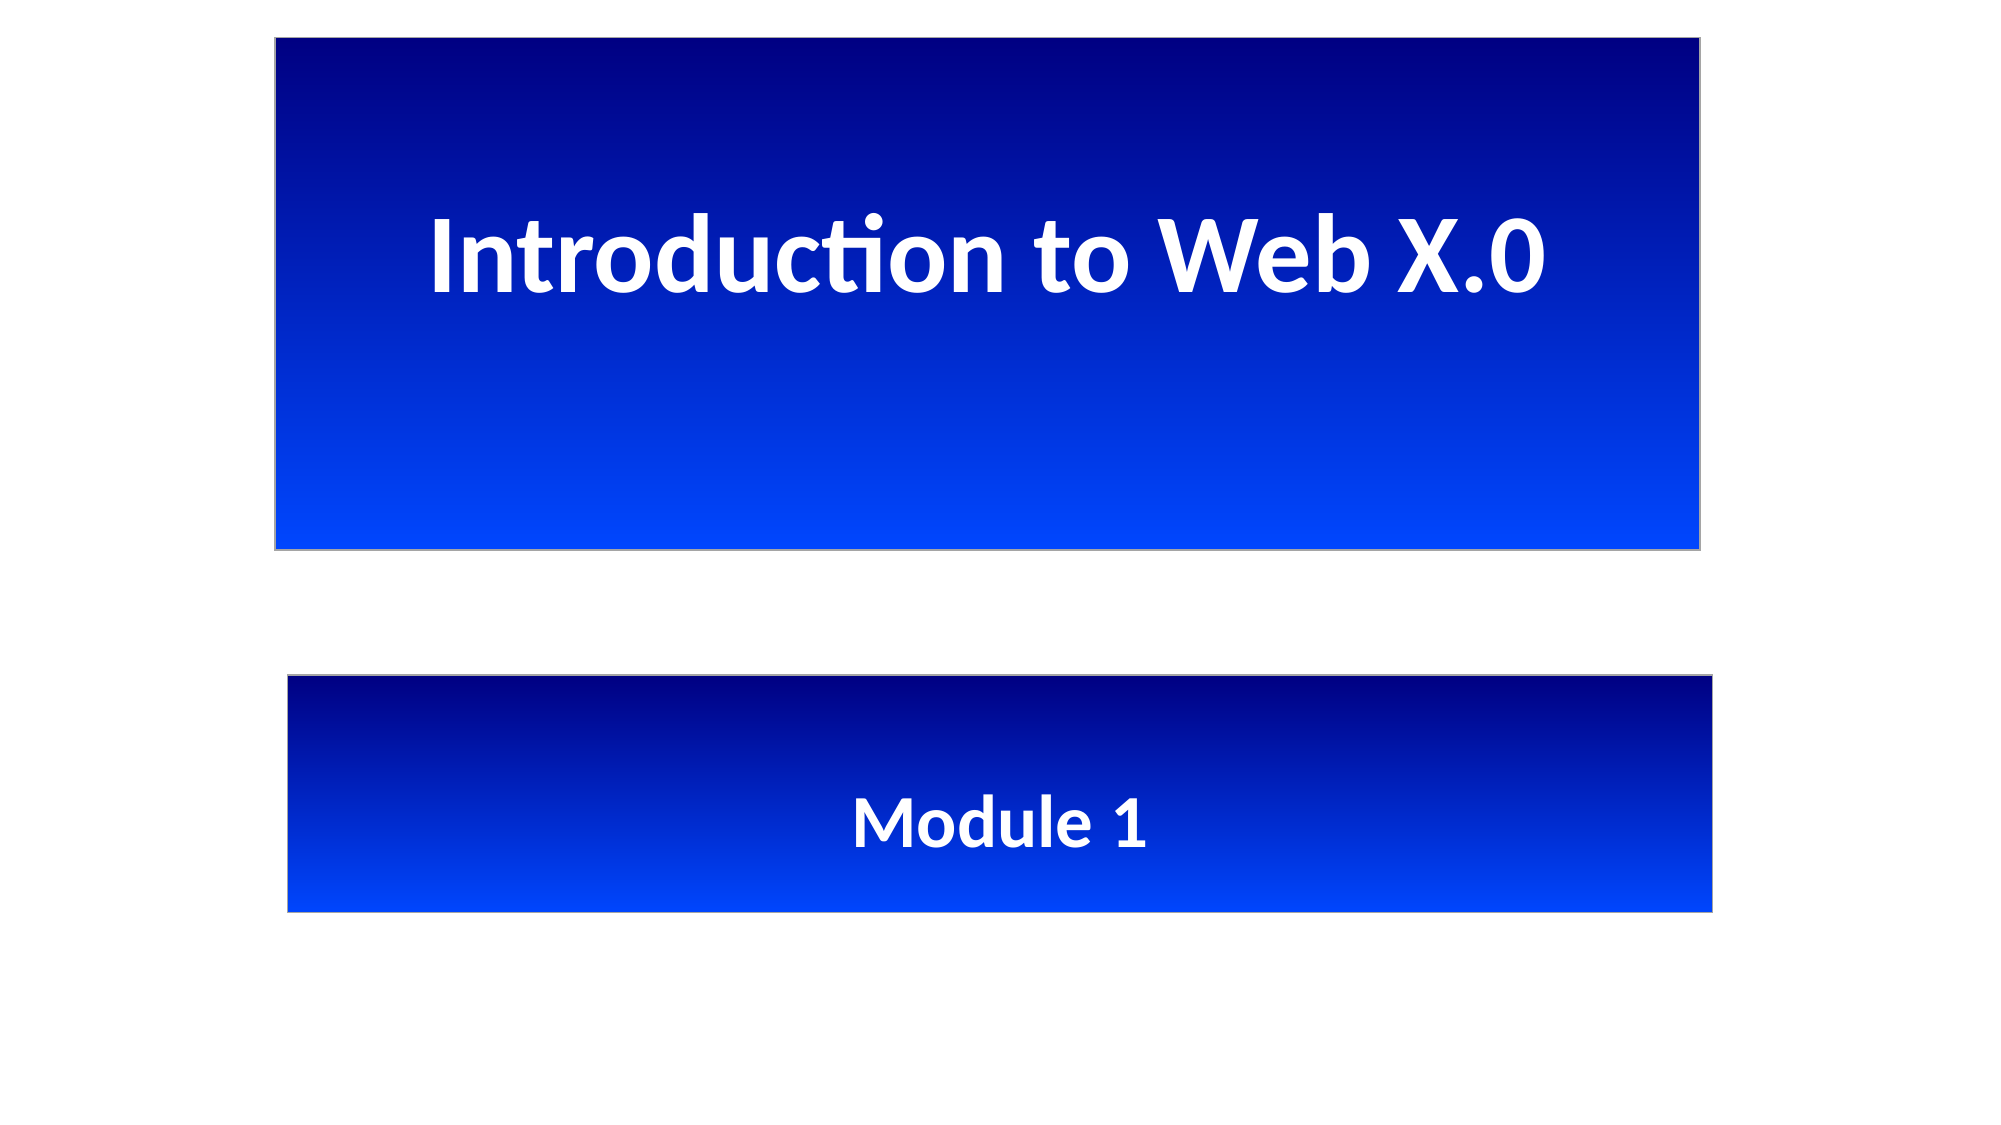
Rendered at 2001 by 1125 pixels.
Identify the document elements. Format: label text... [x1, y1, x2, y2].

text_box Introduction to Web X.0 [274, 37, 1700, 550]
text_box Module 1 [287, 674, 1713, 913]
